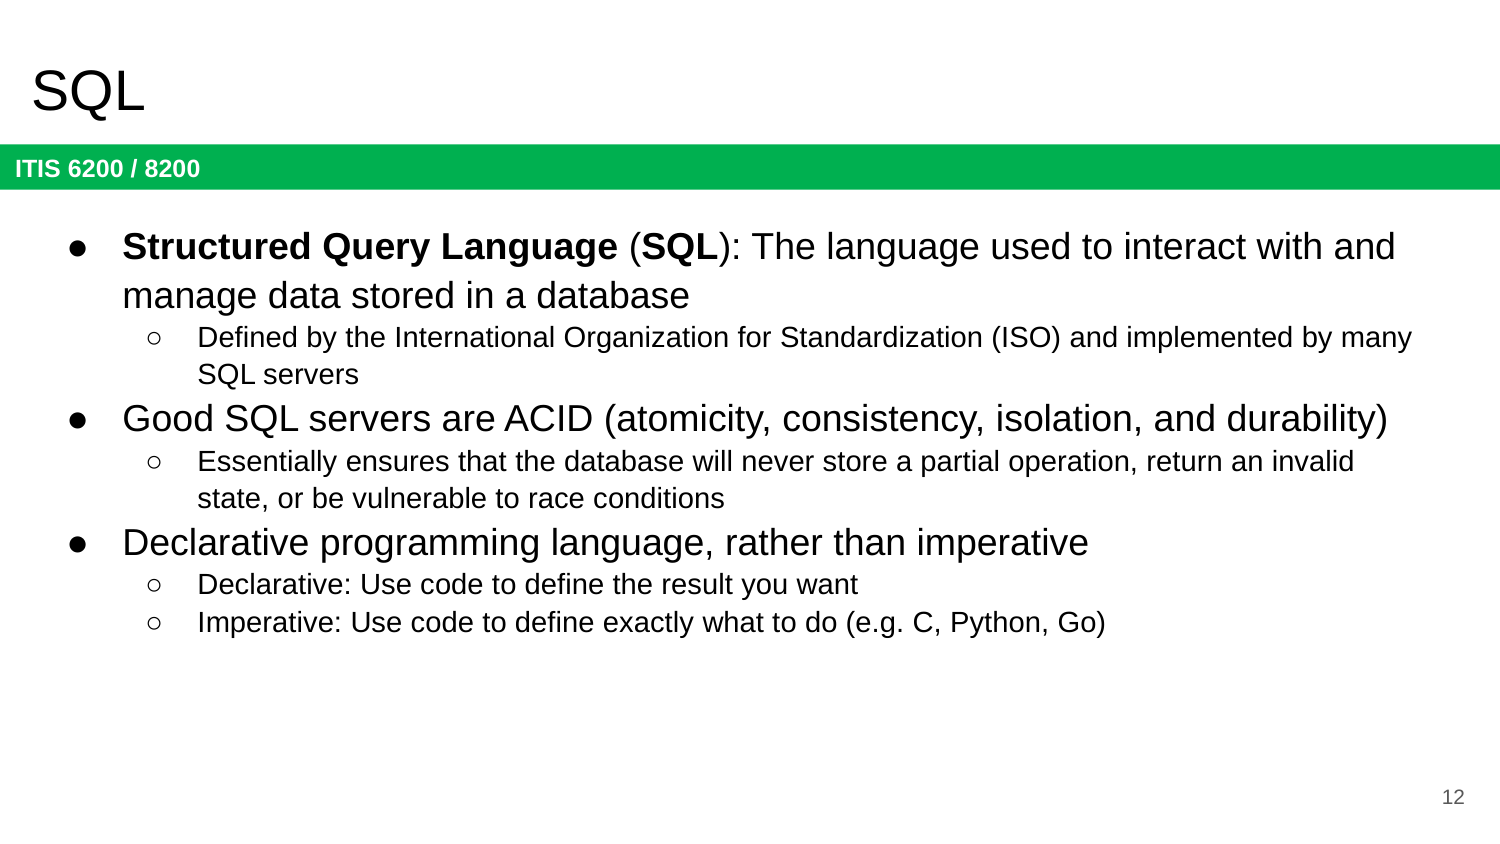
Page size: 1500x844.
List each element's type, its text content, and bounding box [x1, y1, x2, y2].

list Structured Query Language (SQL): The language used to interact with and manage data stored in a database Defined by the International Organization for Standardization (ISO) and implemented by many SQL servers Good SQL servers are ACID (atomicity, consistency, isolation, and durability) Essentially ensures that the database will never store a partial operation, return an invalid state, or be vulnerable to race conditions Declarative programming language, rather than imperative Declarative: Use code to define the result you want Imperative: Use code to define exactly what to do (e.g. C, Python, Go) [32, 204, 1431, 823]
title SQL [16, 44, 1415, 139]
slide_number 12 [1389, 764, 1480, 830]
